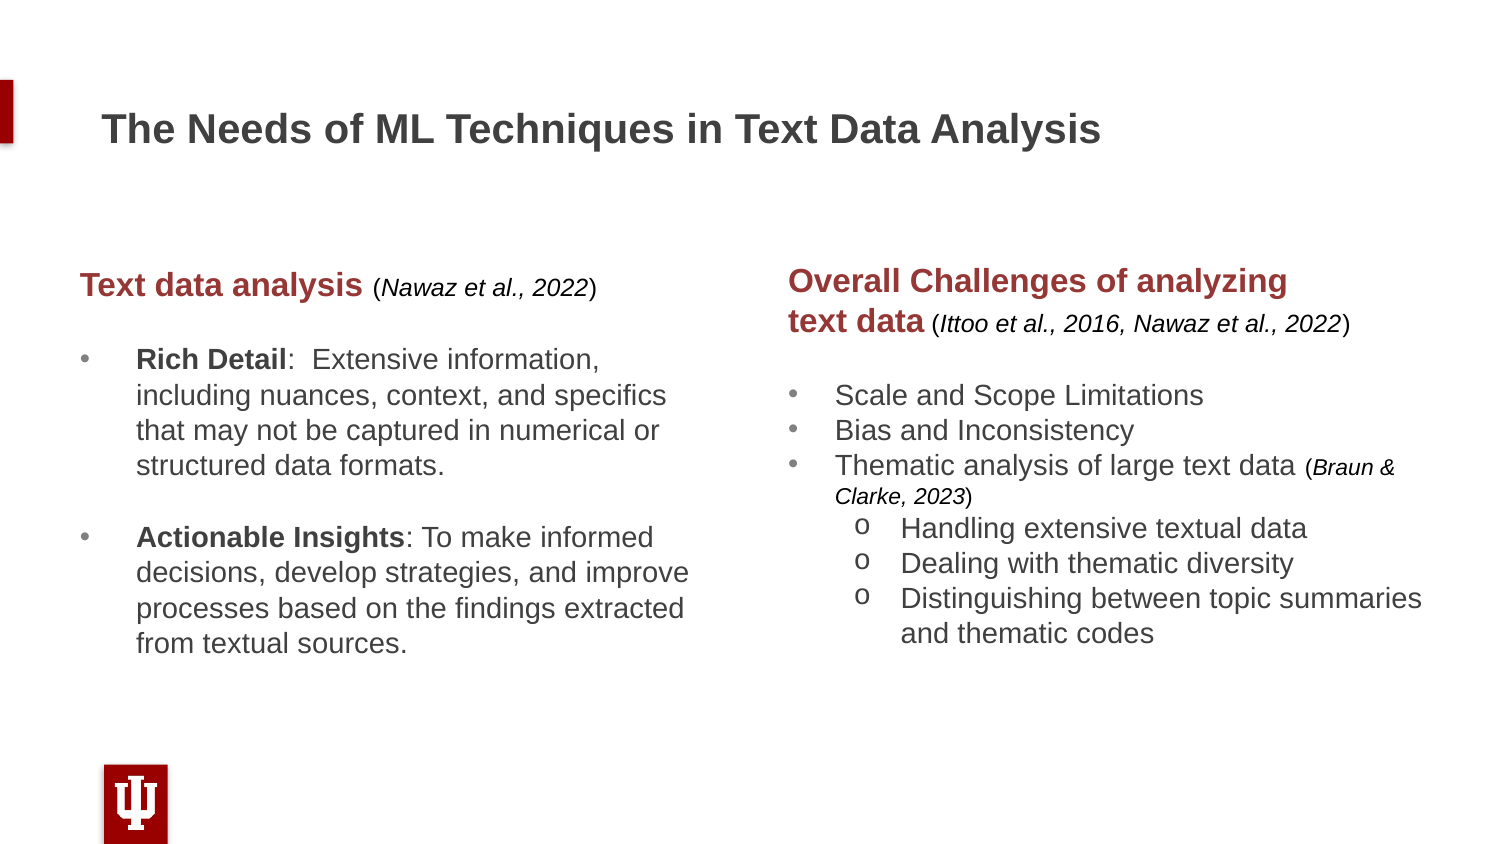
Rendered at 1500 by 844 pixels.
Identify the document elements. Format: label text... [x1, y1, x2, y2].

list Text data analysis (Nawaz et al., 2022) Rich Detail: Extensive information, including nuances, context, and specifics that may not be captured in numerical or structured data formats. Actionable Insights: To make informed decisions, develop strategies, and improve processes based on the findings extracted from textual sources. [64, 256, 733, 713]
text_box Overall Challenges of analyzing text data (Ittoo et al., 2016, Nawaz et al., 2022) Scale and Scope Limitations Bias and Inconsistency Thematic analysis of large text data (Braun & Clarke, 2023) Handling extensive textual data Dealing with thematic diversity Distinguishing between topic summaries and thematic codes [773, 251, 1441, 709]
title The Needs of ML Techniques in Text Data Analysis [86, 103, 1166, 226]
